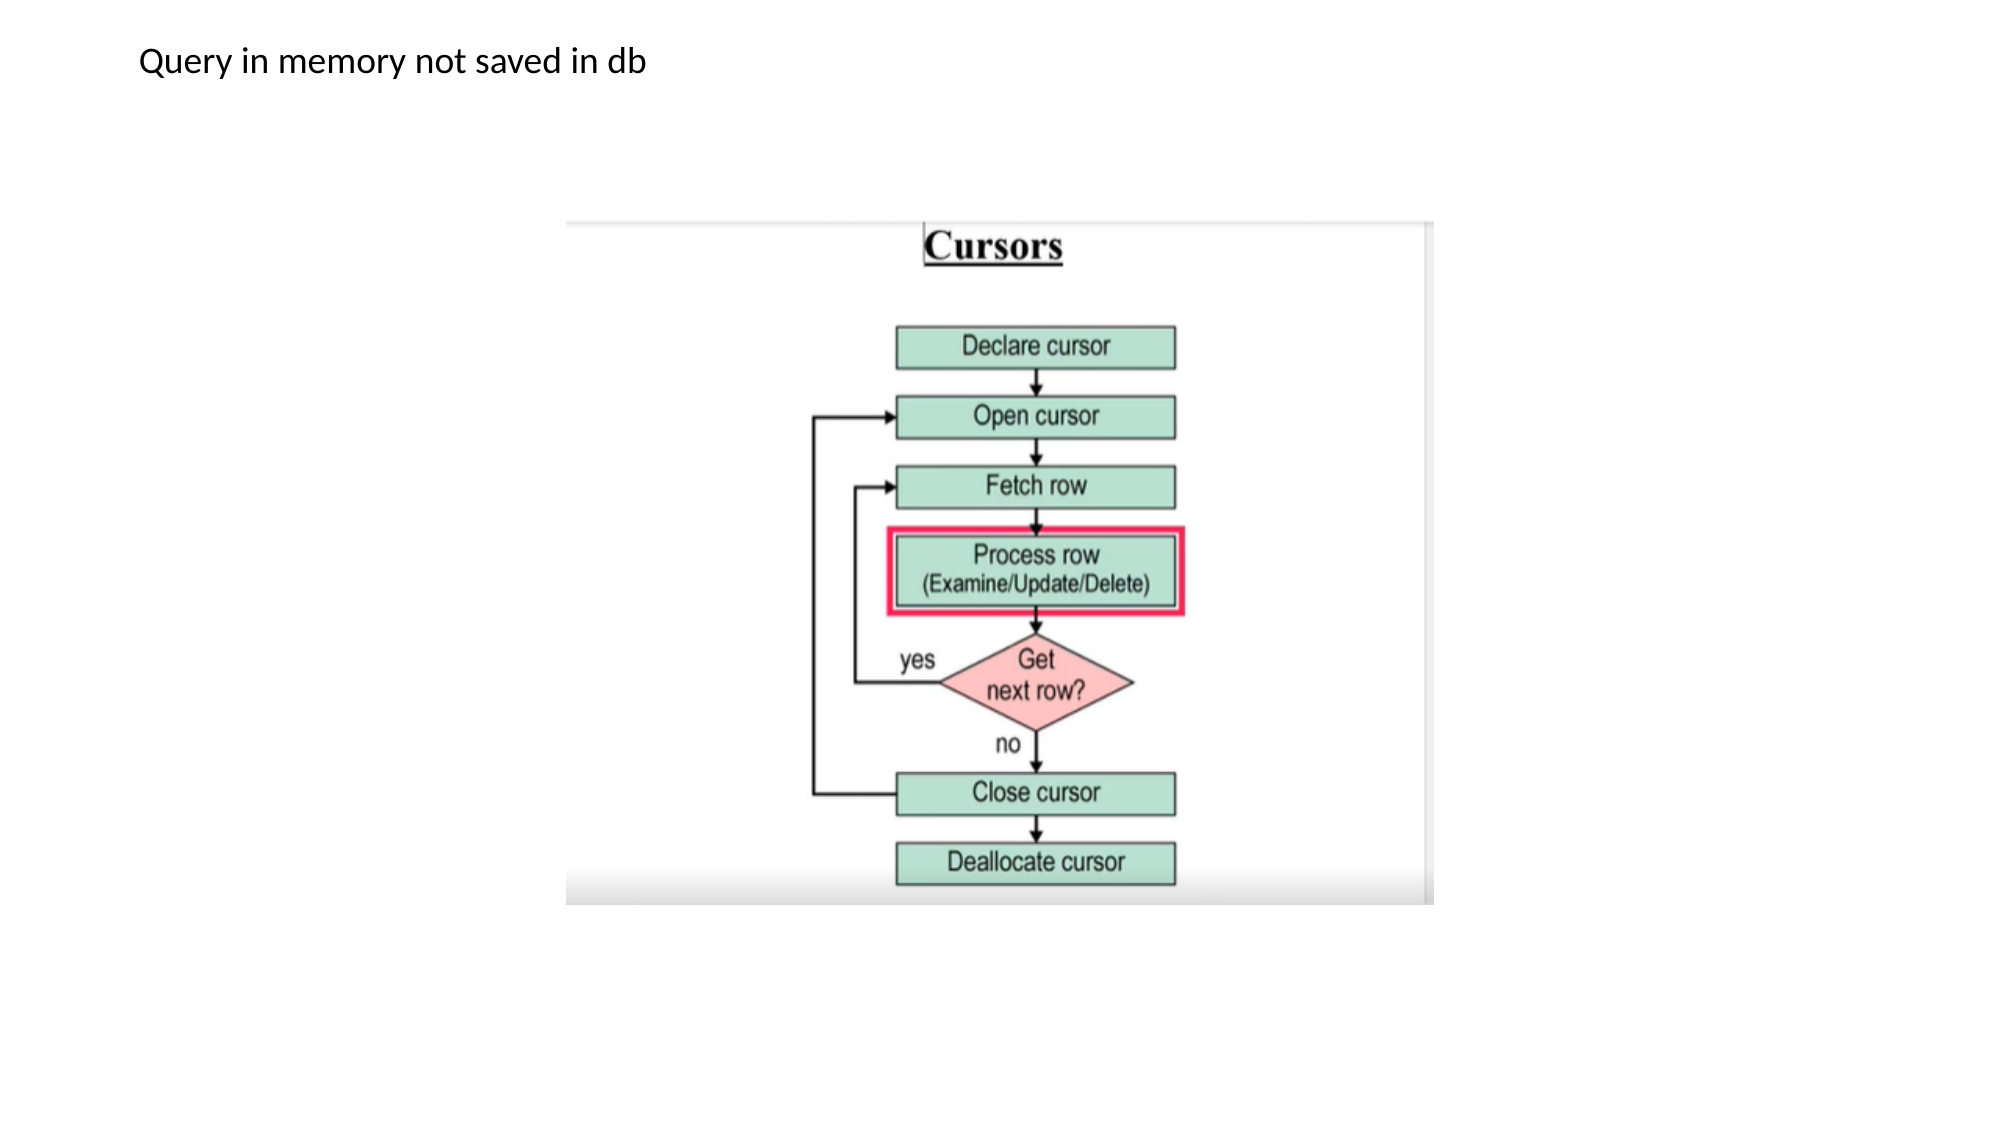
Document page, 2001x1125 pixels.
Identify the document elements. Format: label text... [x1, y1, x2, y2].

picture [566, 220, 1434, 905]
text_box Query in memory not saved in db [123, 28, 663, 89]
